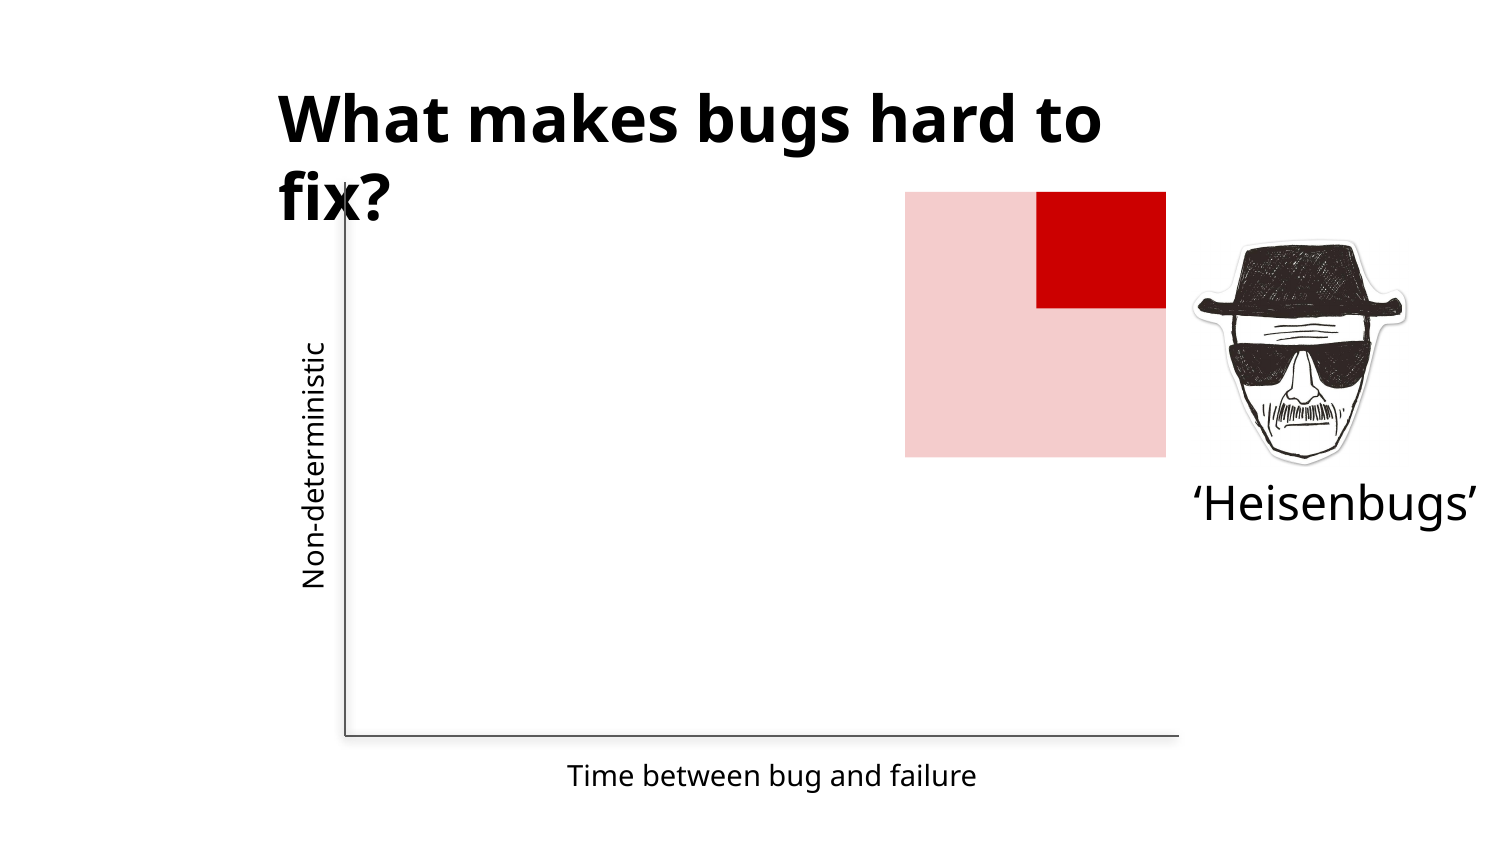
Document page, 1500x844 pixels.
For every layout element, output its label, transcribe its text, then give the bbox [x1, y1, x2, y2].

text_box Time between bug and failure [424, 745, 1121, 808]
text_box ‘Heisenbugs’ [1178, 457, 1500, 545]
text_box Non-deterministic [279, 256, 340, 605]
picture [1190, 238, 1410, 467]
text_box What makes bugs hard to fix? [263, 63, 1231, 249]
text_box [905, 191, 1166, 458]
text_box [1036, 191, 1166, 309]
